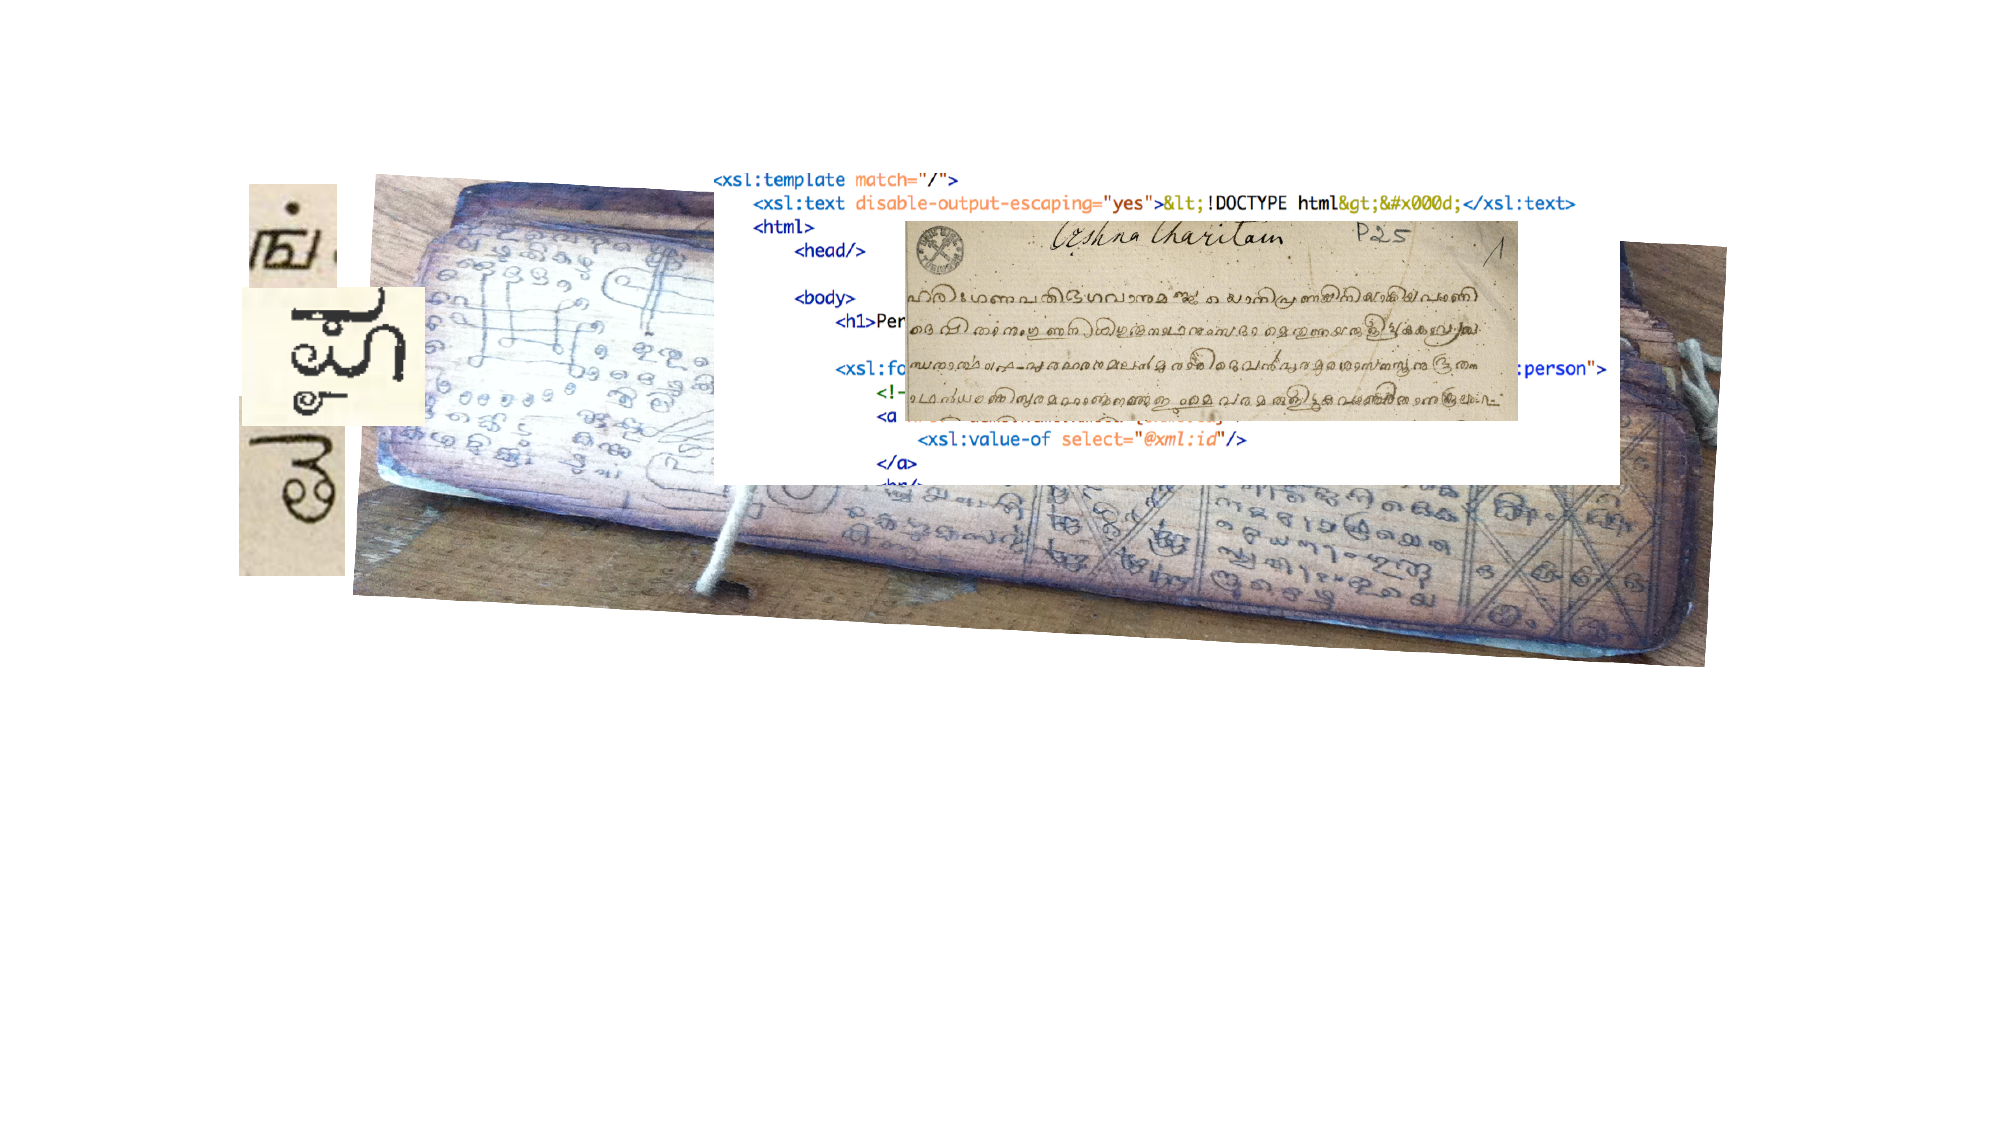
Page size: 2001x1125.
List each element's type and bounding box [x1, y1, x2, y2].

picture [239, 173, 1726, 667]
